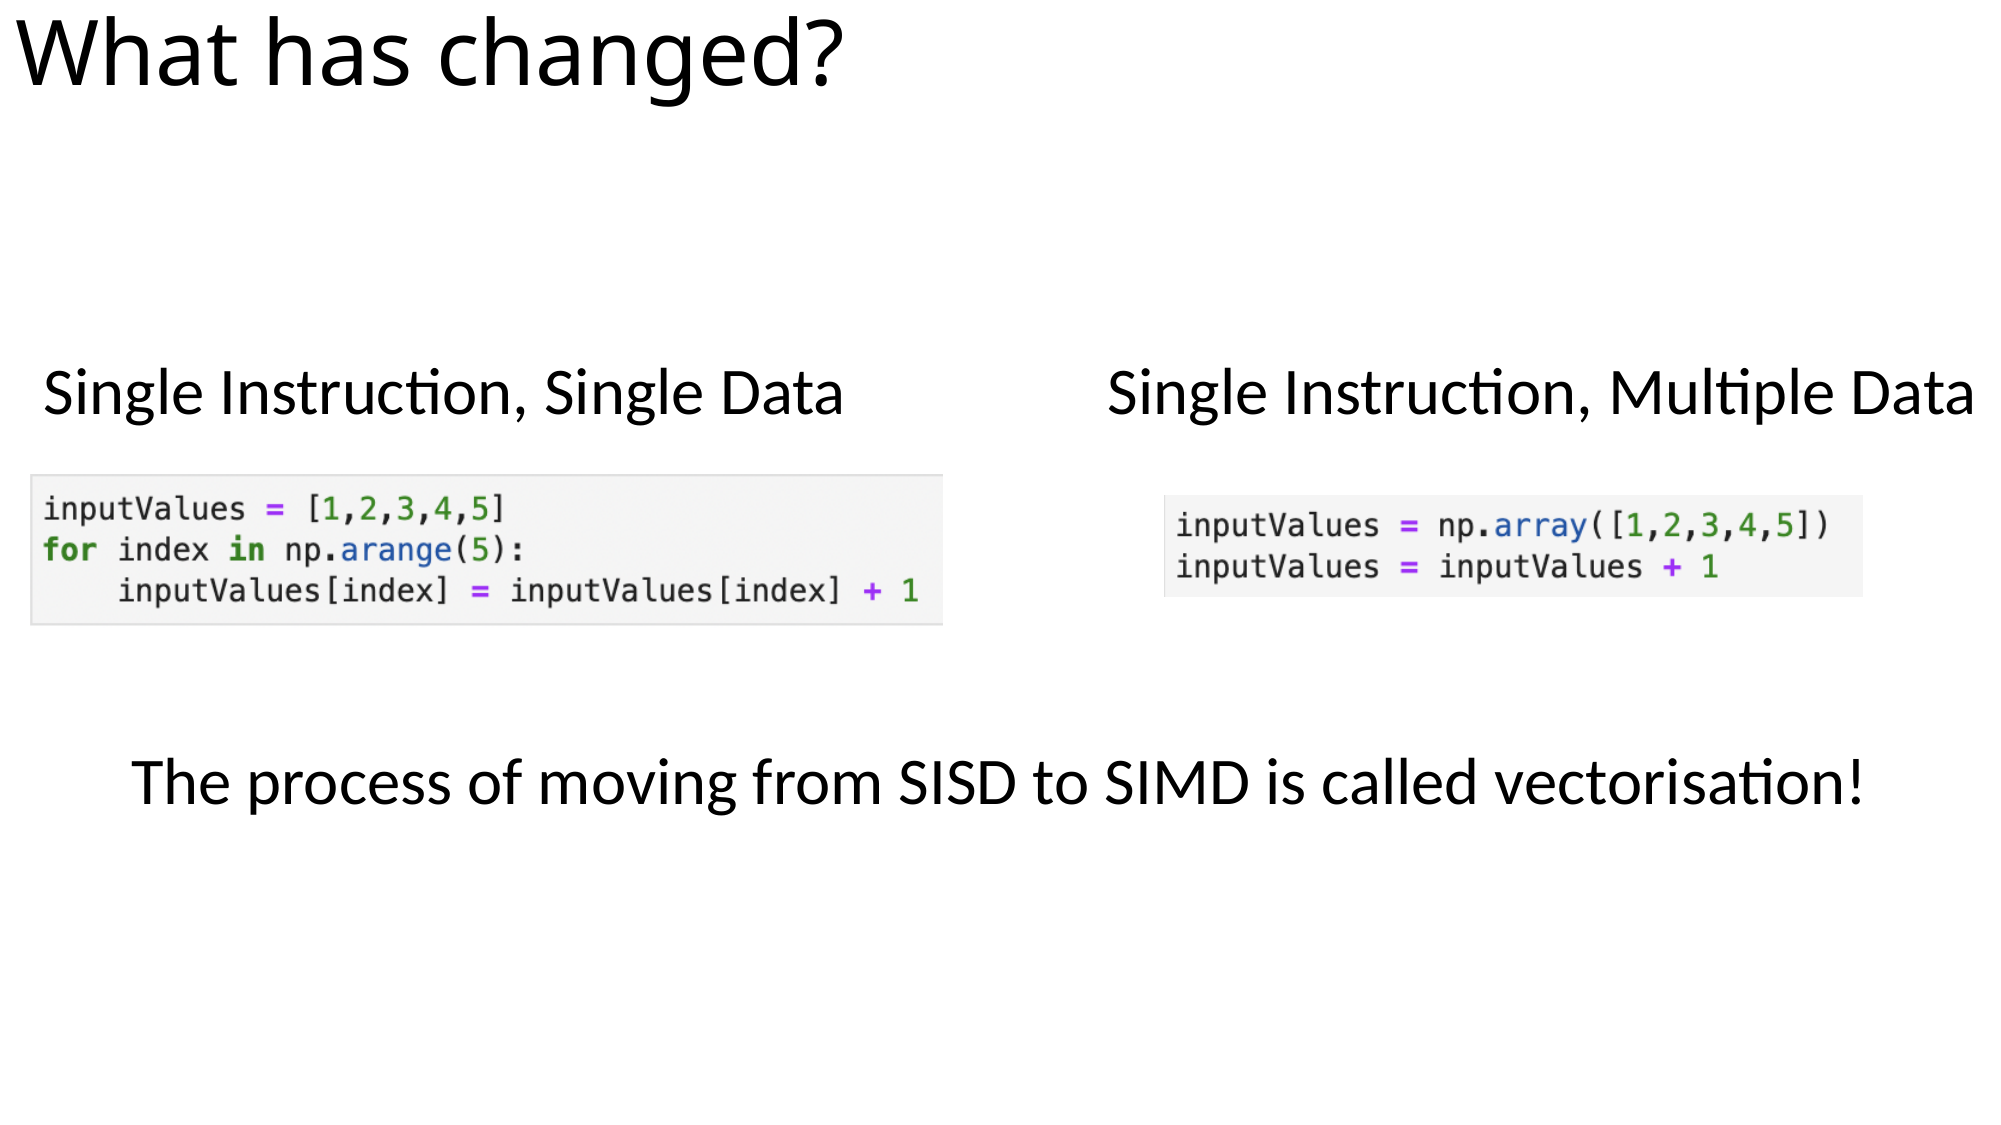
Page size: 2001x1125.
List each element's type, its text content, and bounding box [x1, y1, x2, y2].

text_box Single Instruction, Multiple Data [1092, 340, 2000, 436]
picture [29, 474, 943, 628]
title What has changed? [0, 0, 1725, 113]
picture [1164, 495, 1863, 597]
text_box The process of moving from SISD to SIMD is called vectorisation! [0, 730, 2000, 826]
text_box Single Instruction, Single Data [29, 340, 920, 436]
